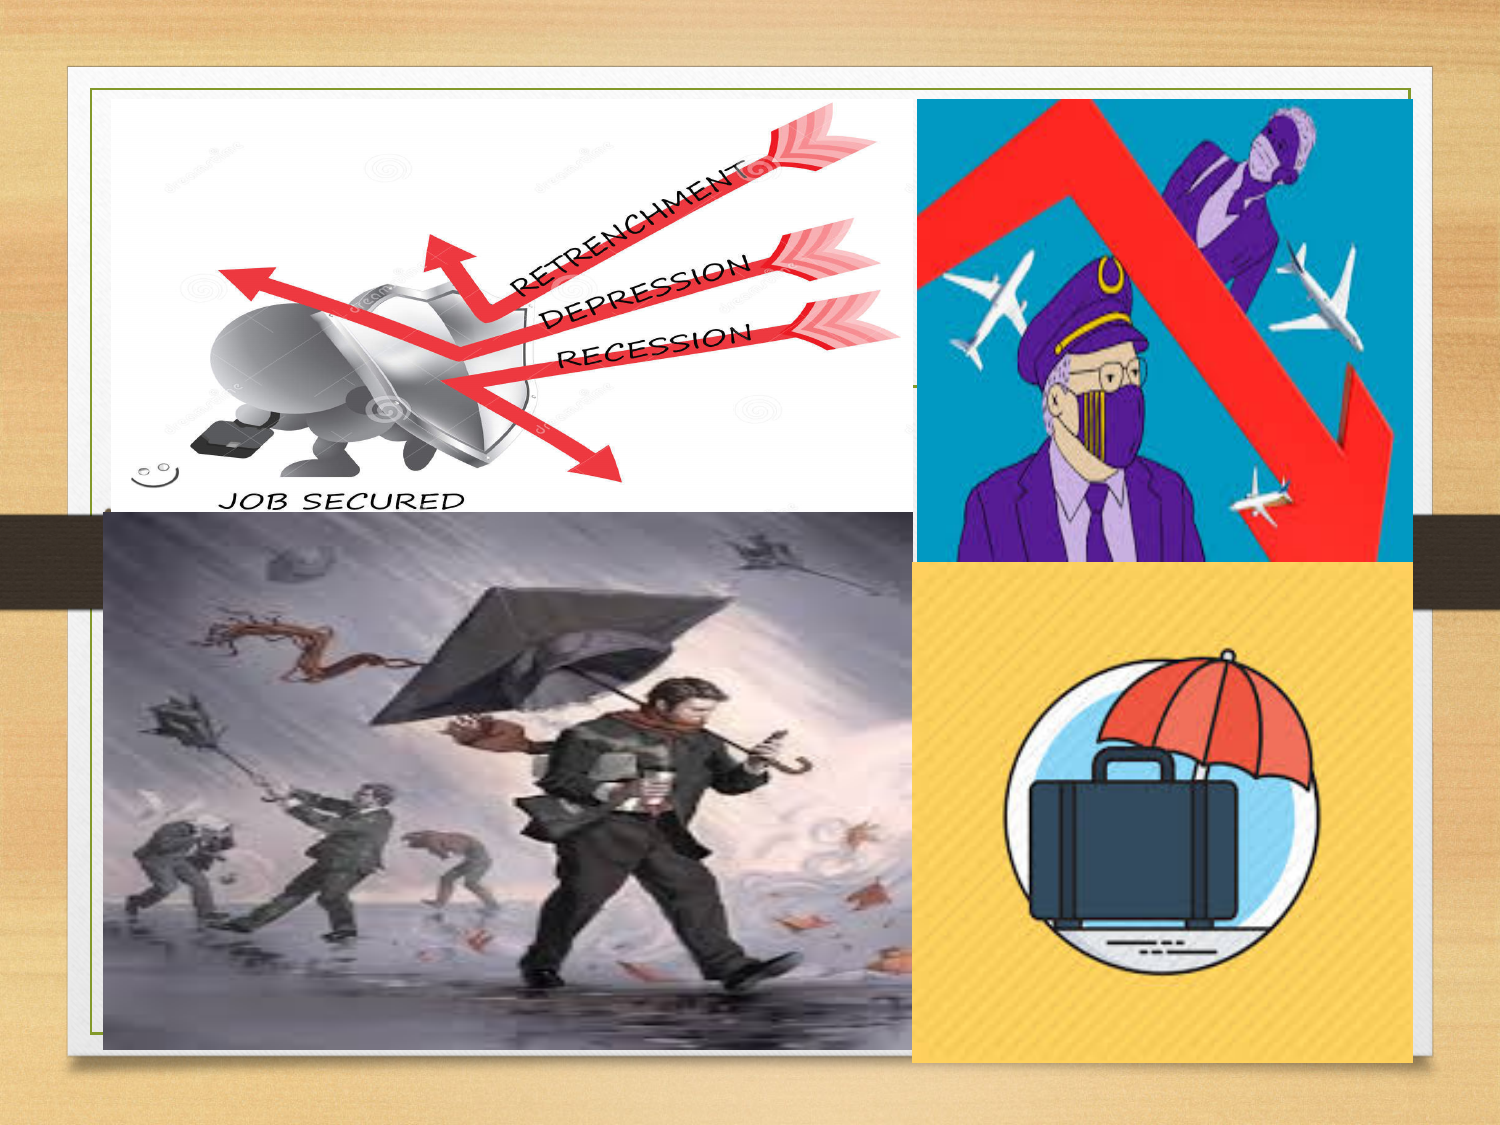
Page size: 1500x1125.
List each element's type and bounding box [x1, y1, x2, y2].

picture [0, 0, 1500, 1125]
list [111, 99, 913, 512]
